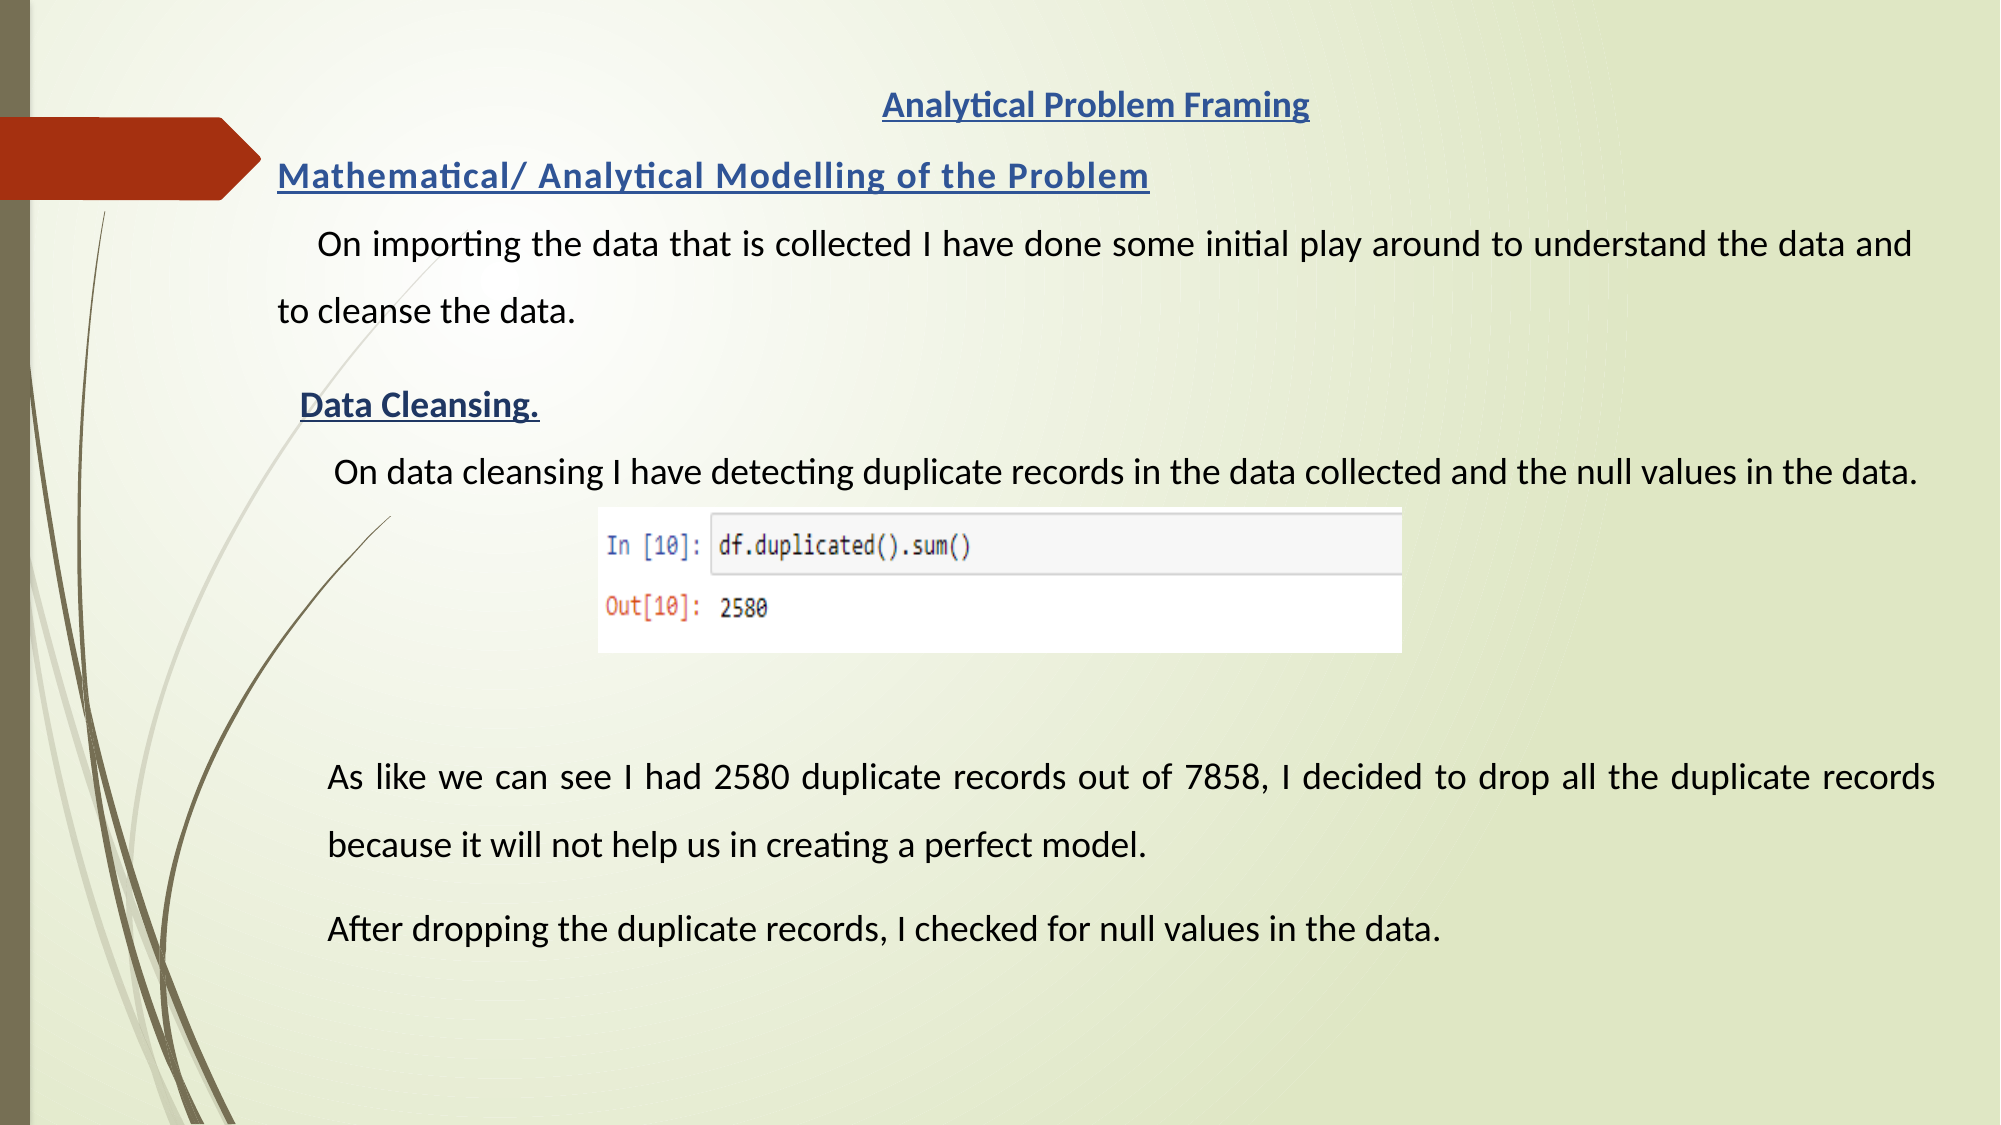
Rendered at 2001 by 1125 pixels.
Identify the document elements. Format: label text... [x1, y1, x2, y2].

text_box Data Cleansing. On data cleansing I have detecting duplicate records in the data collected and the null values in the data. [284, 349, 1953, 500]
picture [598, 507, 1402, 653]
text_box As like we can see I had 2580 duplicate records out of 7858, I decided to drop all the duplicate records because it will not help us in creating a perfect model. After dropping the duplicate records, I checked for null values in the data. [312, 722, 1953, 957]
text_box Analytical Problem Framing Mathematical/ Analytical Modelling of the Problem On importing the data that is collected I have done some initial play around to understand the data and to cleanse the data. [262, 49, 1930, 339]
